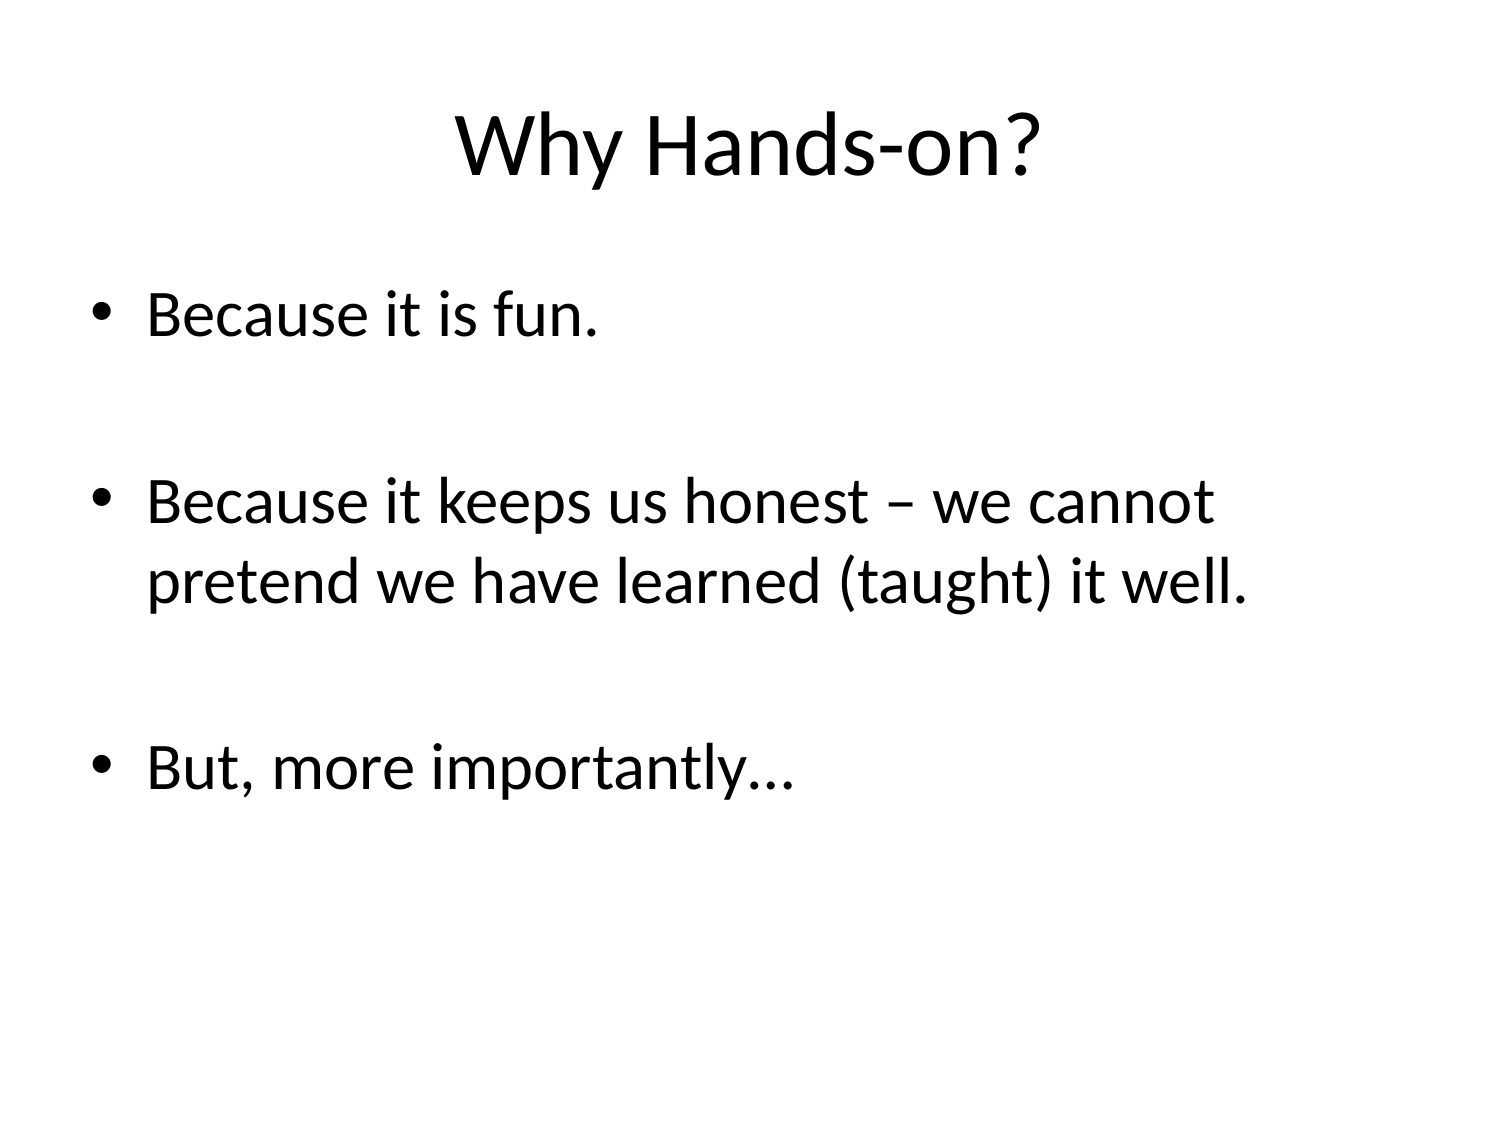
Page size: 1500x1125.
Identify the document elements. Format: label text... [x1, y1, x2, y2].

title Why Hands-on? [75, 45, 1425, 233]
list Because it is fun. Because it keeps us honest – we cannot pretend we have learned (taught) it well. But, more importantly… [75, 262, 1425, 1005]
